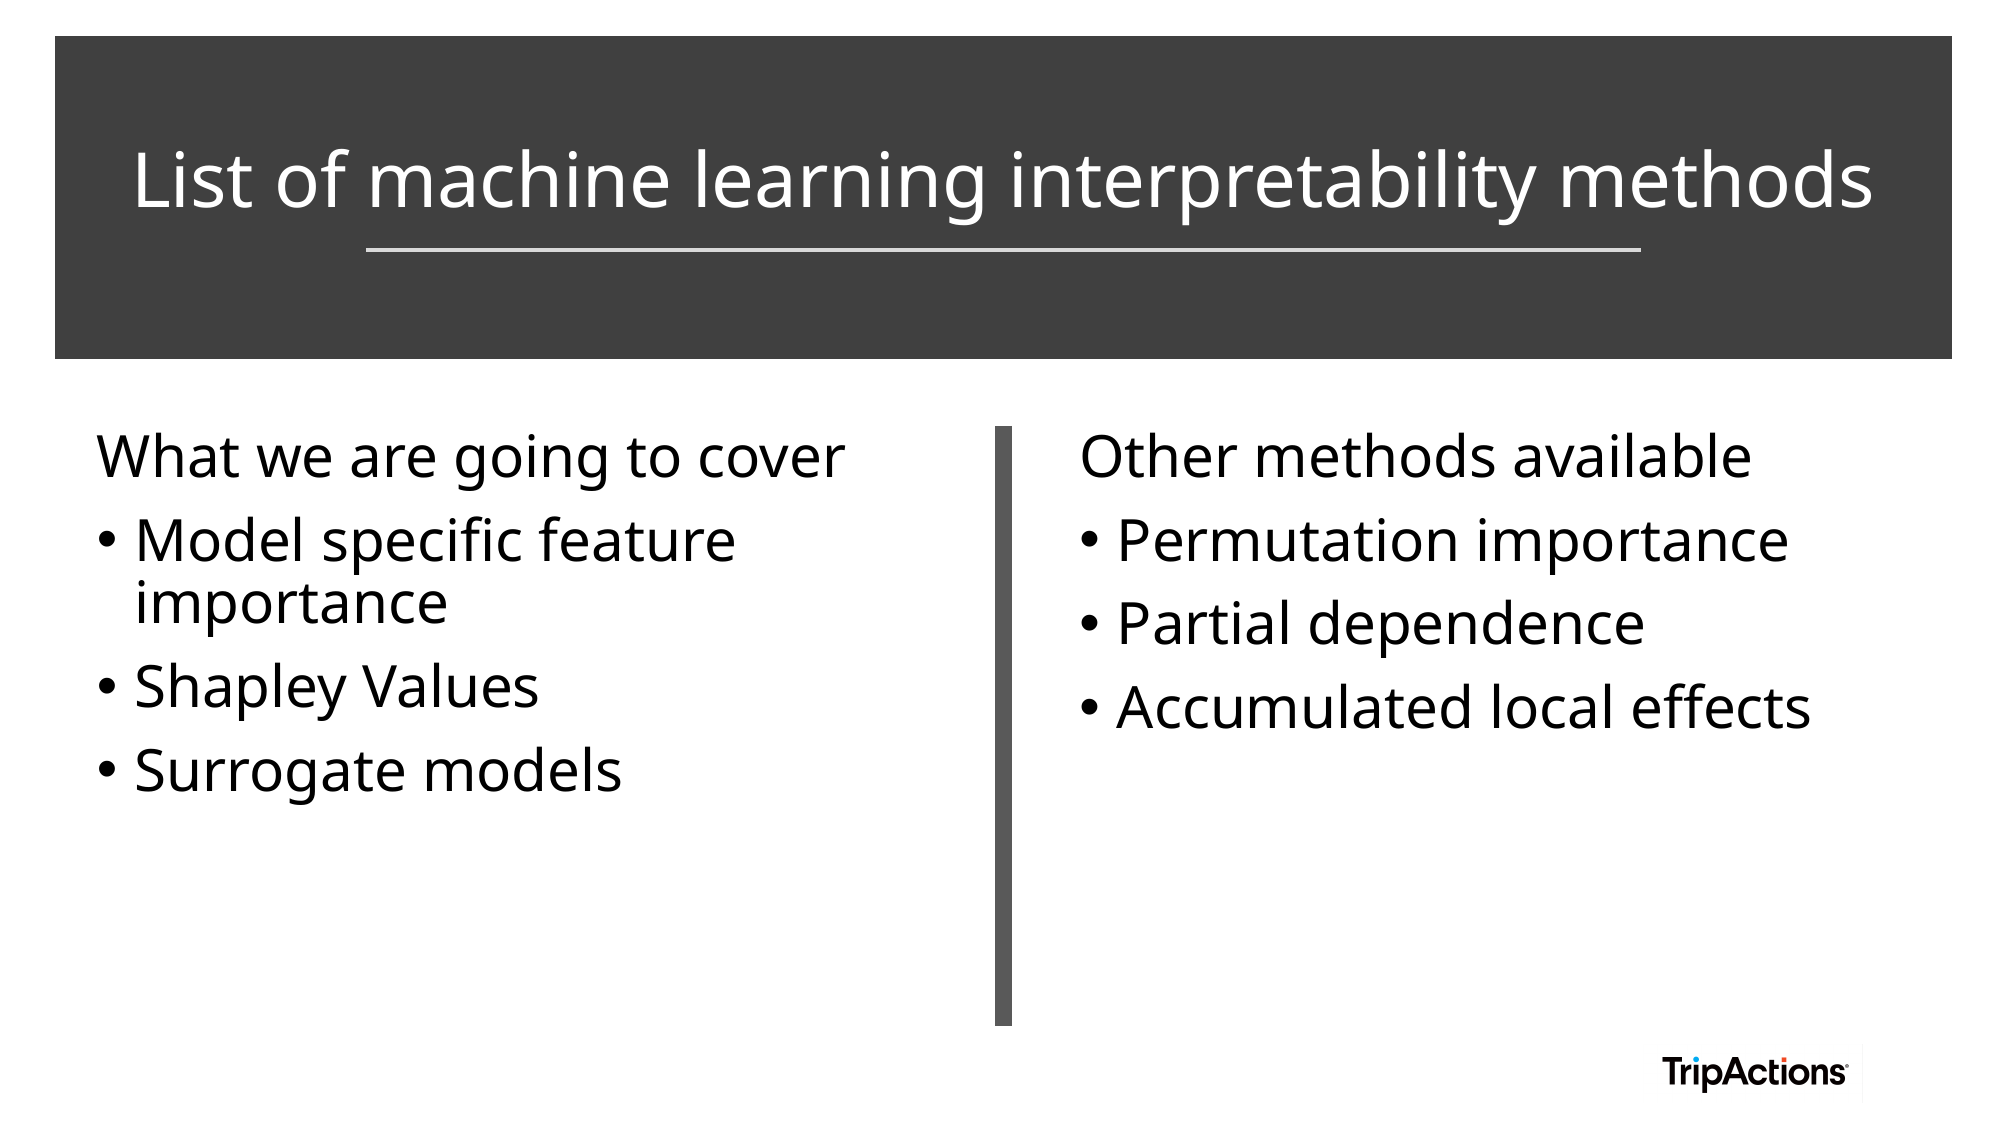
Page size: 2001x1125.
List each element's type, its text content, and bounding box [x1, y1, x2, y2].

text_box [64, 45, 1942, 350]
text_box Other methods available Permutation importance Partial dependence Accumulated local effects [1064, 419, 1930, 1026]
list What we are going to cover Model specific feature importance Shapley Values Surrogate models [81, 419, 948, 1026]
title List of machine learning interpretability methods [89, 78, 1917, 231]
picture [1643, 1044, 1863, 1103]
